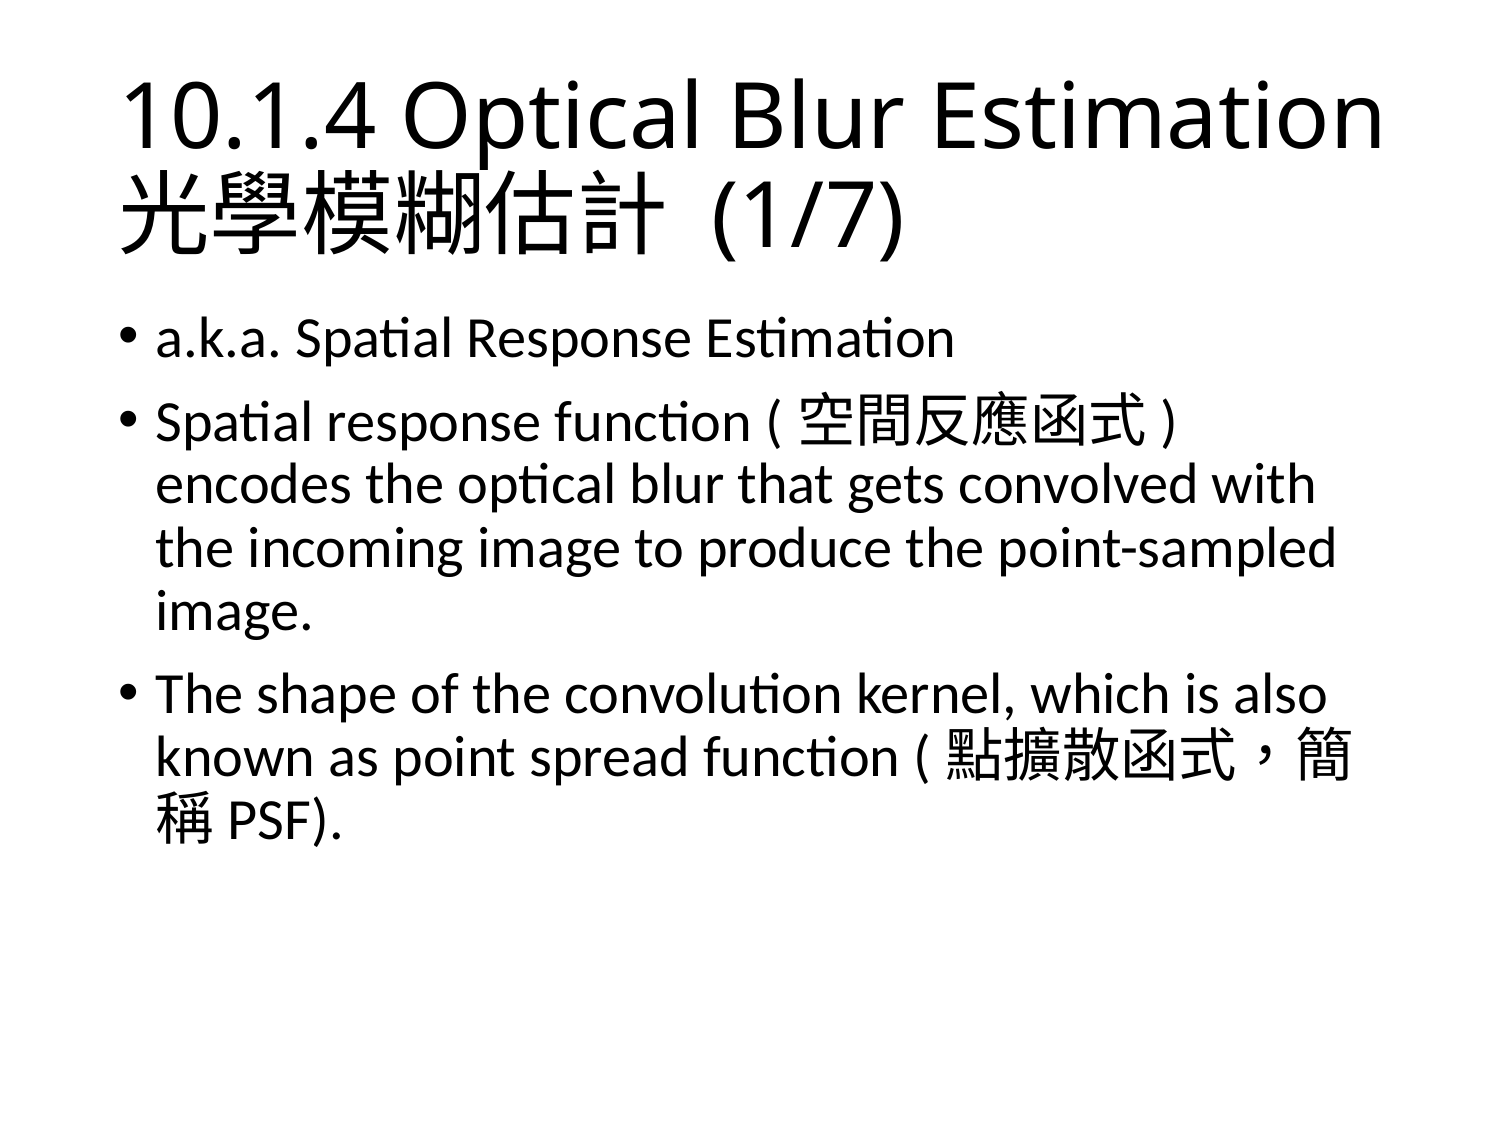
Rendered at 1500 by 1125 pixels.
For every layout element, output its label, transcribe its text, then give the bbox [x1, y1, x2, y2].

list a.k.a. Spatial Response Estimation Spatial response function (空間反應函式) encodes the optical blur that gets convolved with the incoming image to produce the point-sampled image. The shape of the convolution kernel, which is also known as point spread function (點擴散函式，簡稱PSF). [103, 299, 1397, 1014]
title 10.1.4 Optical Blur Estimation 光學模糊估計 (1/7) [103, 59, 1477, 278]
